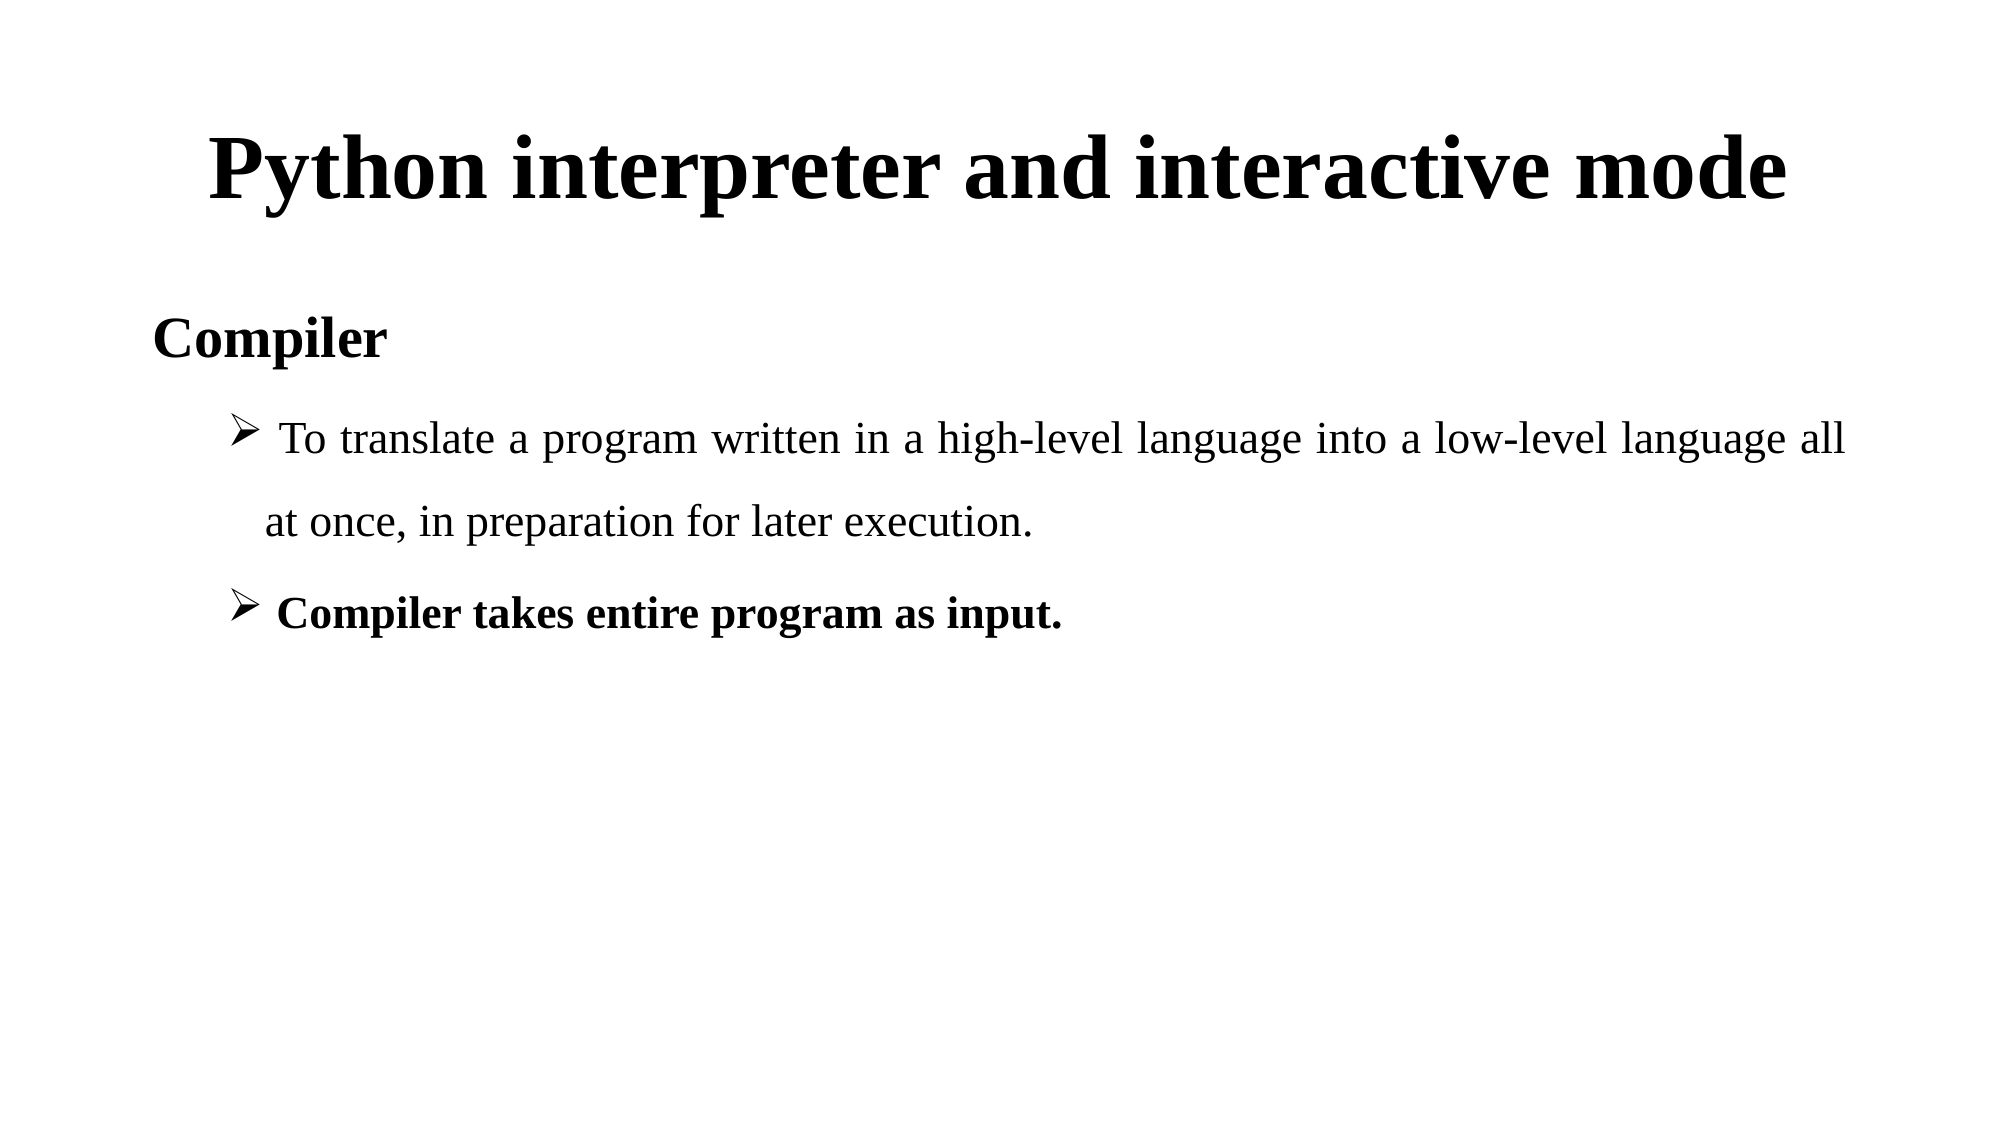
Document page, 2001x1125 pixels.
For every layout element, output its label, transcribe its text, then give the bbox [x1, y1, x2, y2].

list Compiler To translate a program written in a high-level language into a low-level language all at once, in preparation for later execution. Compiler takes entire program as input. [137, 299, 1863, 1014]
title Python interpreter and interactive mode [137, 59, 1863, 278]
